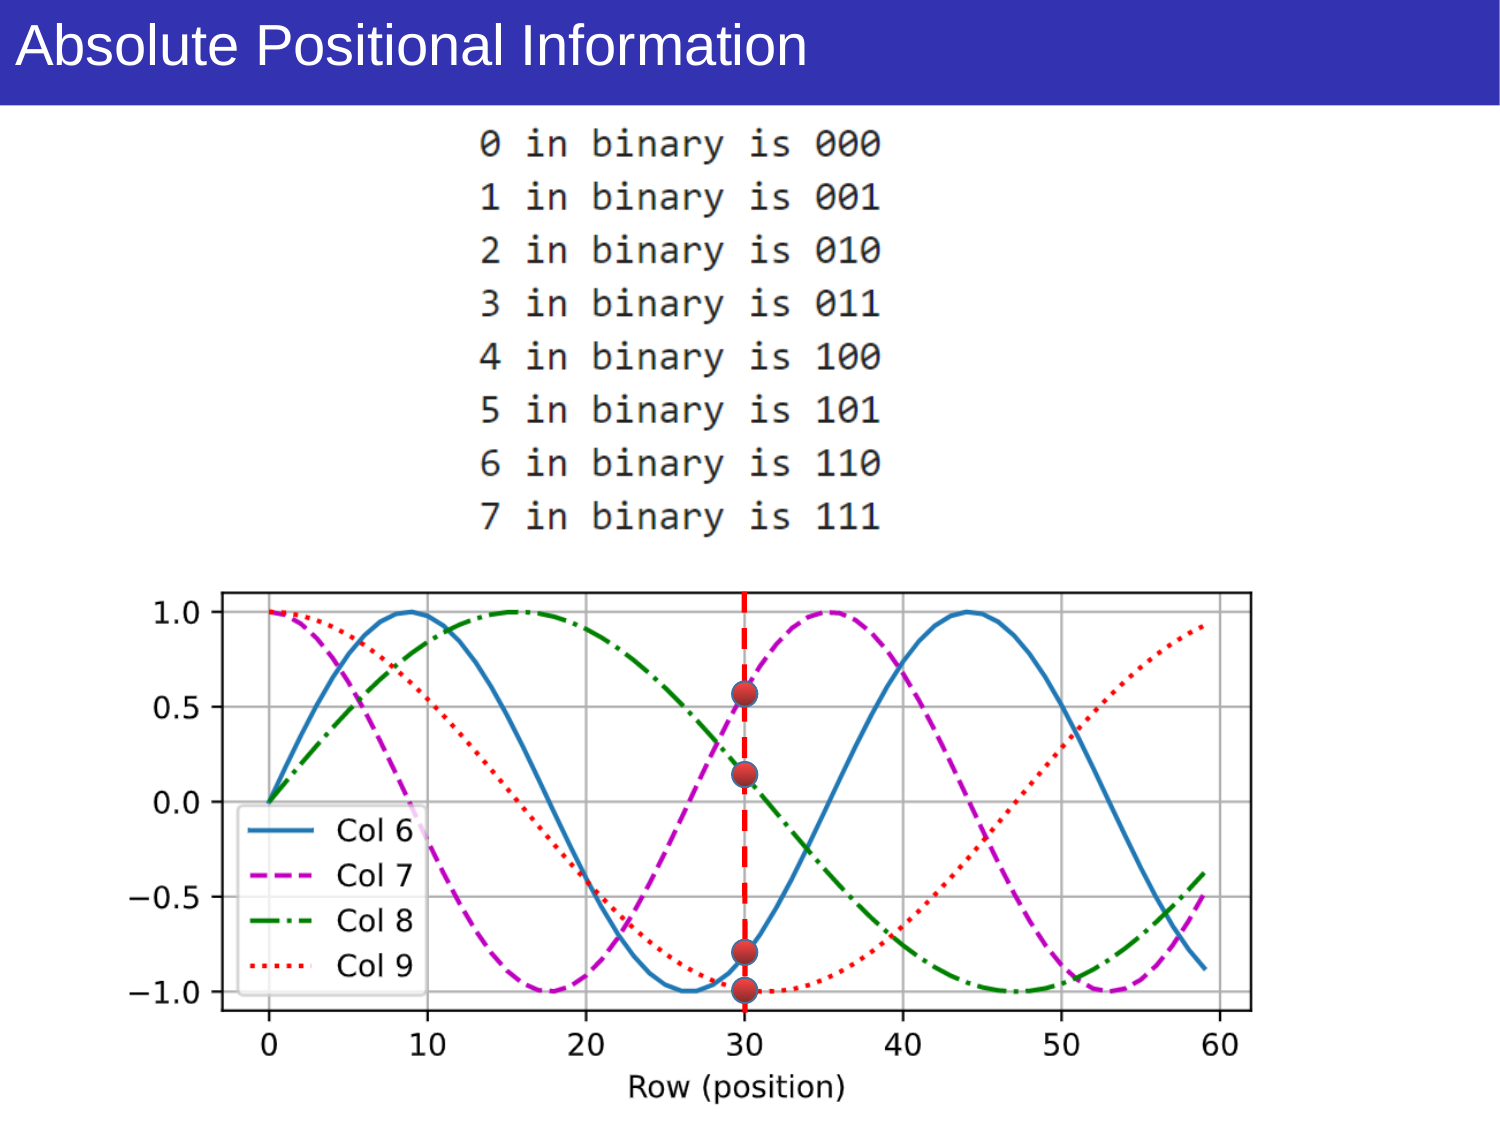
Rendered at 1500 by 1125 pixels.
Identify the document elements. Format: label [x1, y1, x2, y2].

text_box [125, 580, 1287, 1110]
picture [470, 113, 908, 553]
text_box [0, 0, 1500, 106]
